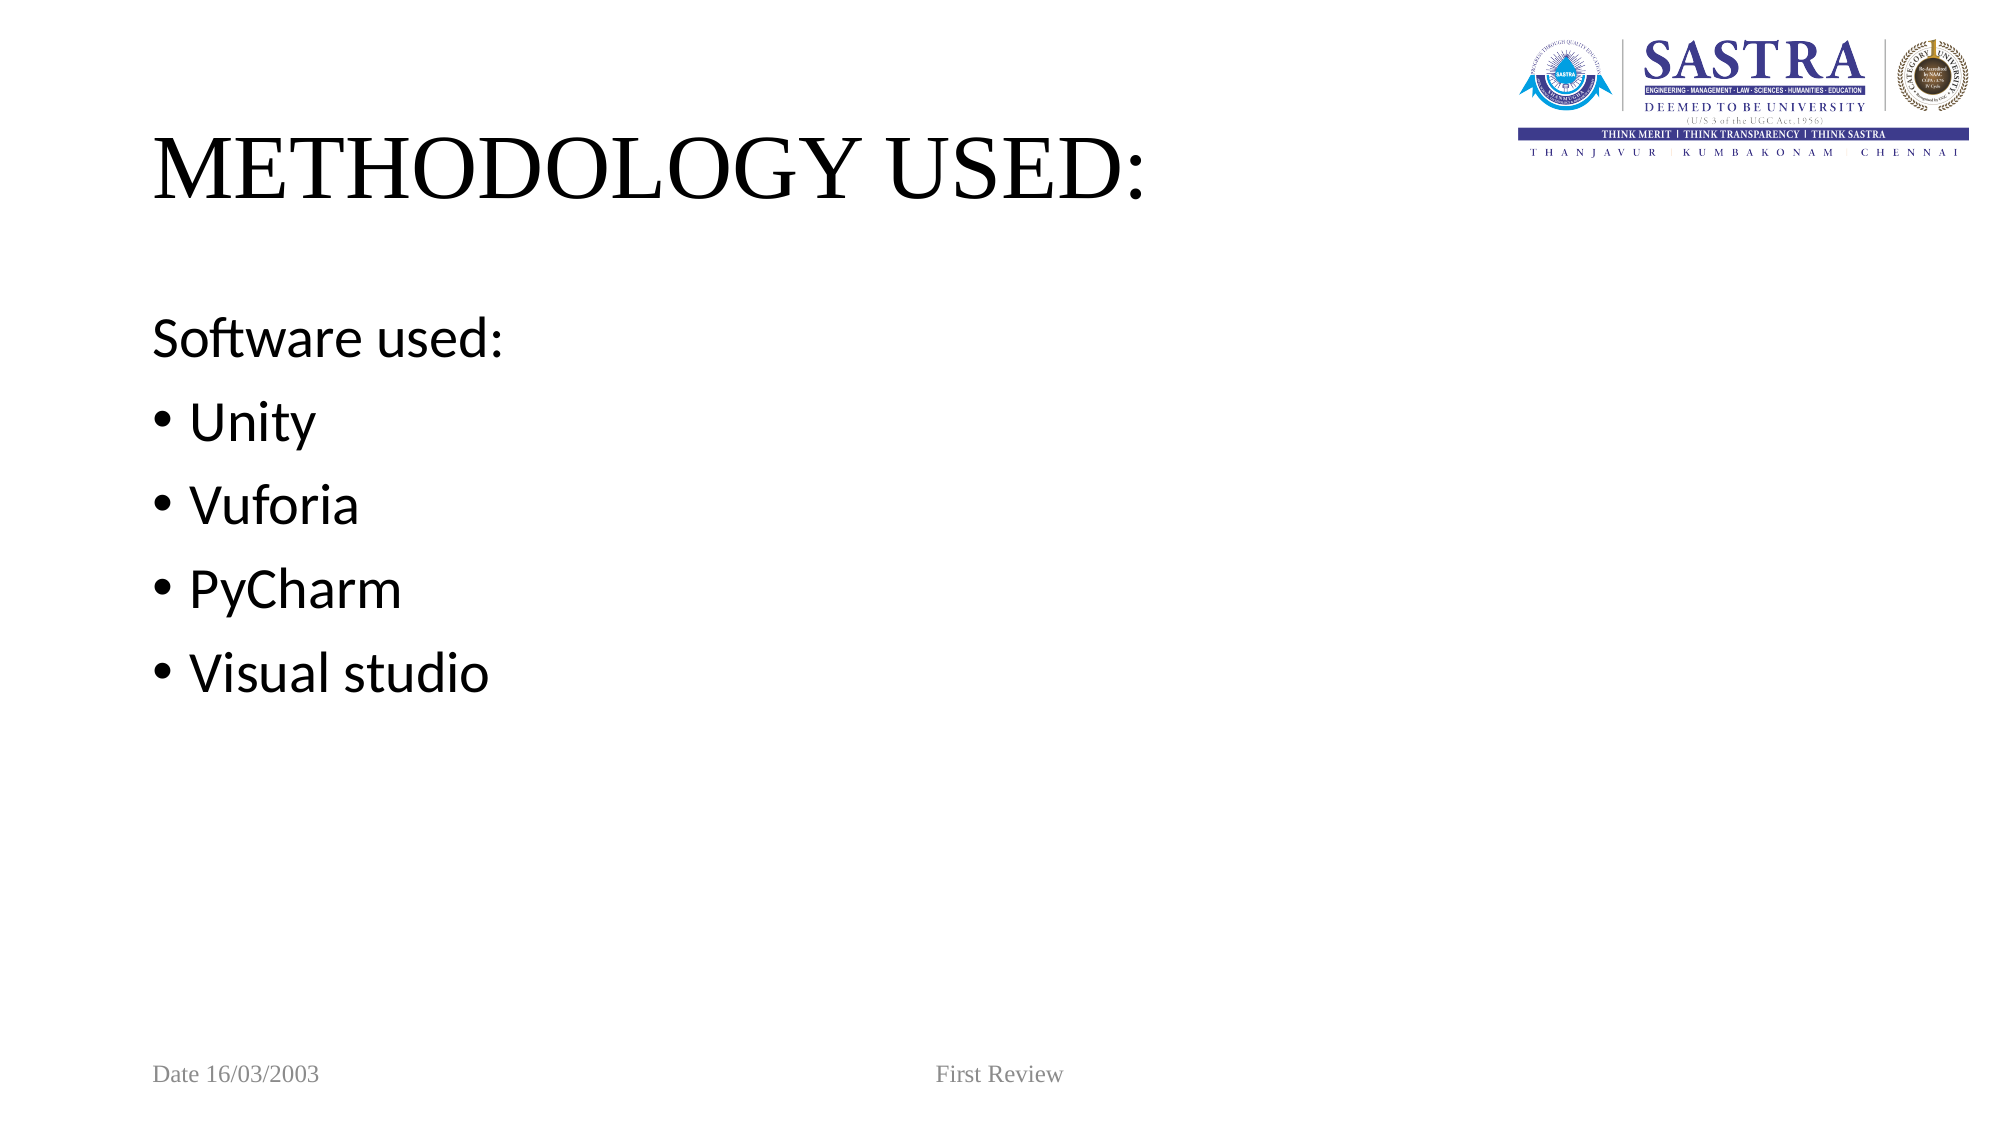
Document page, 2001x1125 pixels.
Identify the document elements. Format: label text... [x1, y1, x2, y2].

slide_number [137, 1042, 588, 1103]
footer First Review [662, 1042, 1338, 1103]
picture [1518, 39, 1969, 158]
title METHODOLOGY USED: [137, 59, 1863, 278]
list Software used: Unity Vuforia PyCharm Visual studio [137, 299, 588, 1014]
